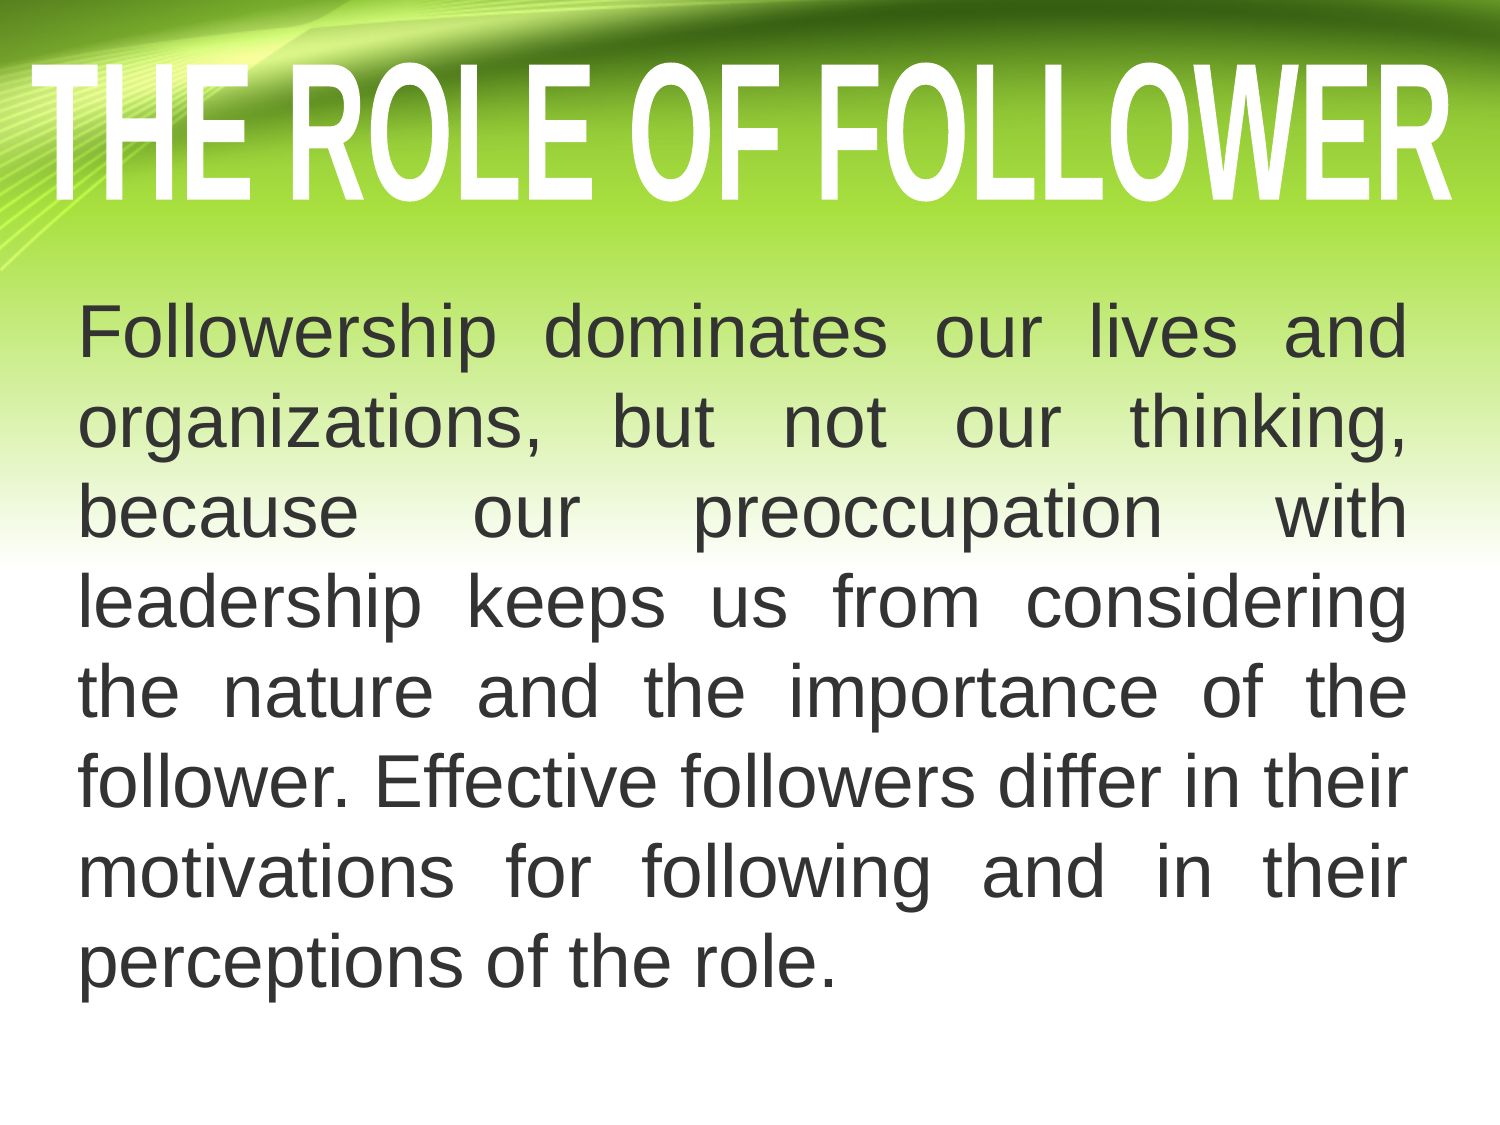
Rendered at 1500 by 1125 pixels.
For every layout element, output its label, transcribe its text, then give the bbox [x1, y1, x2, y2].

text_box Followership dominates our lives and organizations, but not our thinking, because our preoccupation with leadership keeps us from considering the nature and the importance of the follower. Effective followers differ in their motivations for following and in their perceptions of the role. [62, 274, 1425, 1010]
picture [0, 0, 1500, 1125]
